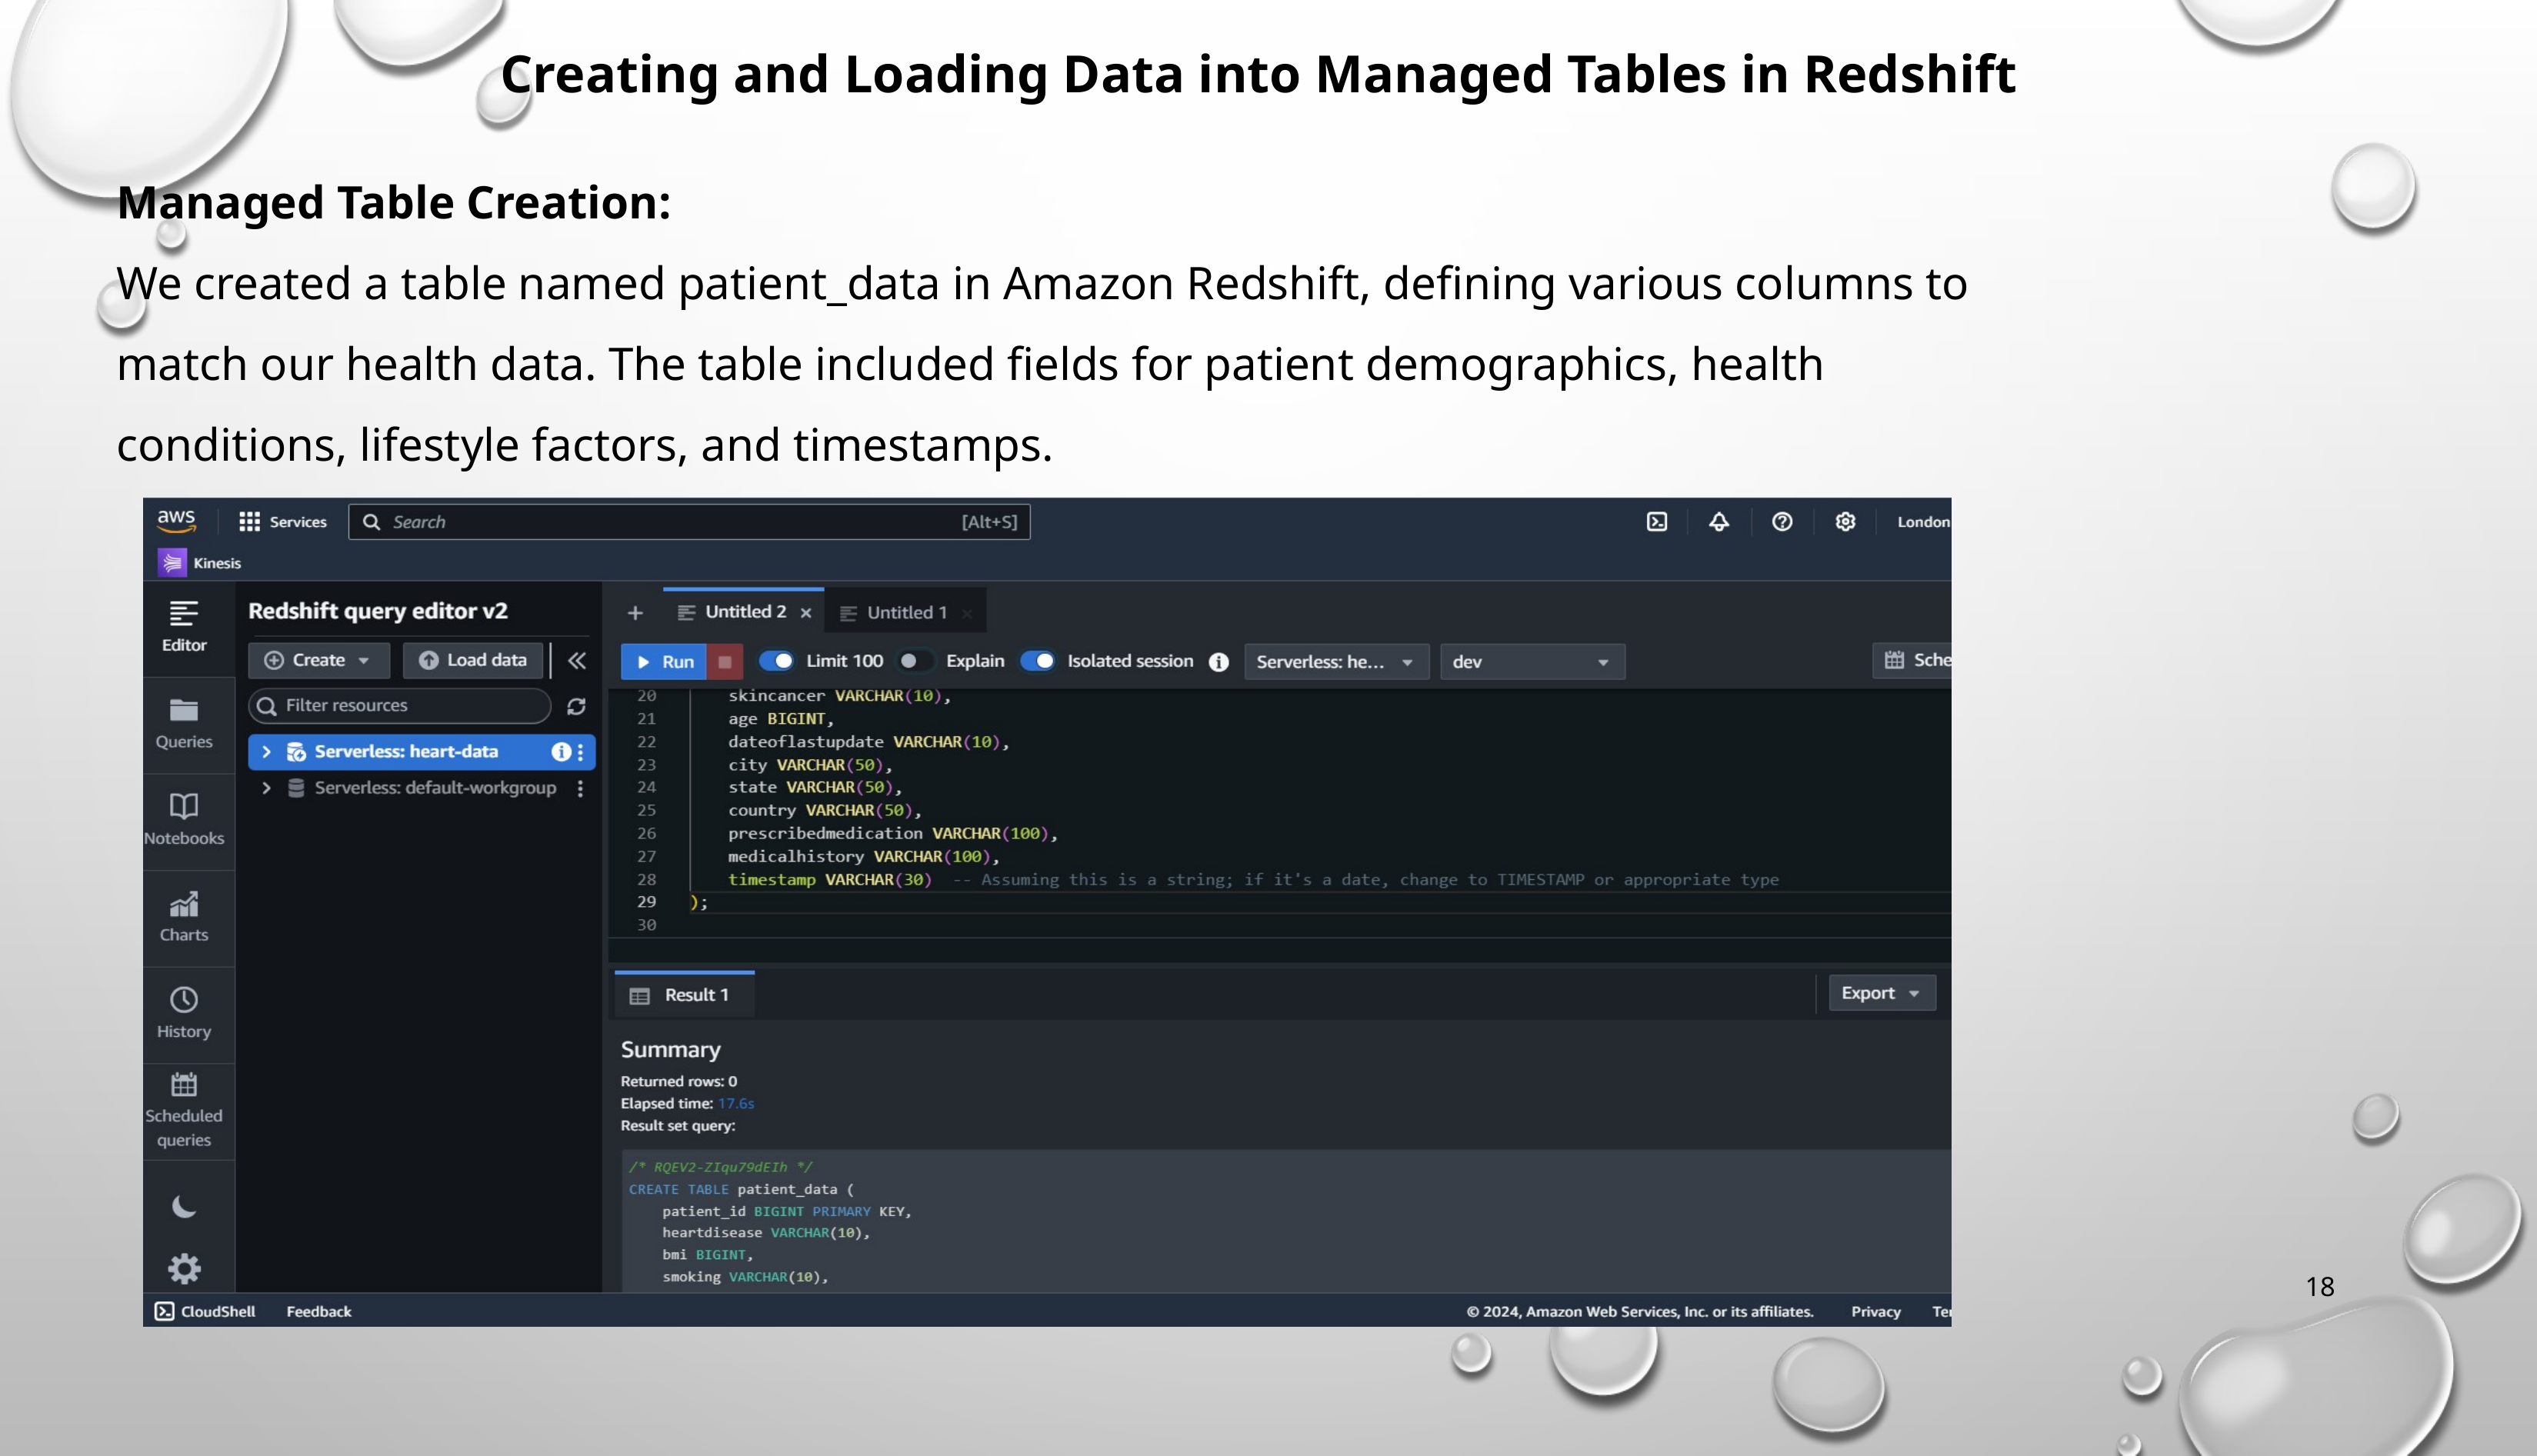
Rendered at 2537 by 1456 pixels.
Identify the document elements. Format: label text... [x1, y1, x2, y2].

text_box Managed Table Creation: We created a table named patient_data in Amazon Redshift, defining various columns to match our health data. The table included fields for patient demographics, health conditions, lifestyle factors, and timestamps. [105, 141, 2019, 476]
text_box Creating and Loading Data into Managed Tables in Redshift [488, 35, 2049, 170]
picture [0, 0, 2537, 1456]
slide_number 18 [2188, 1248, 2347, 1327]
